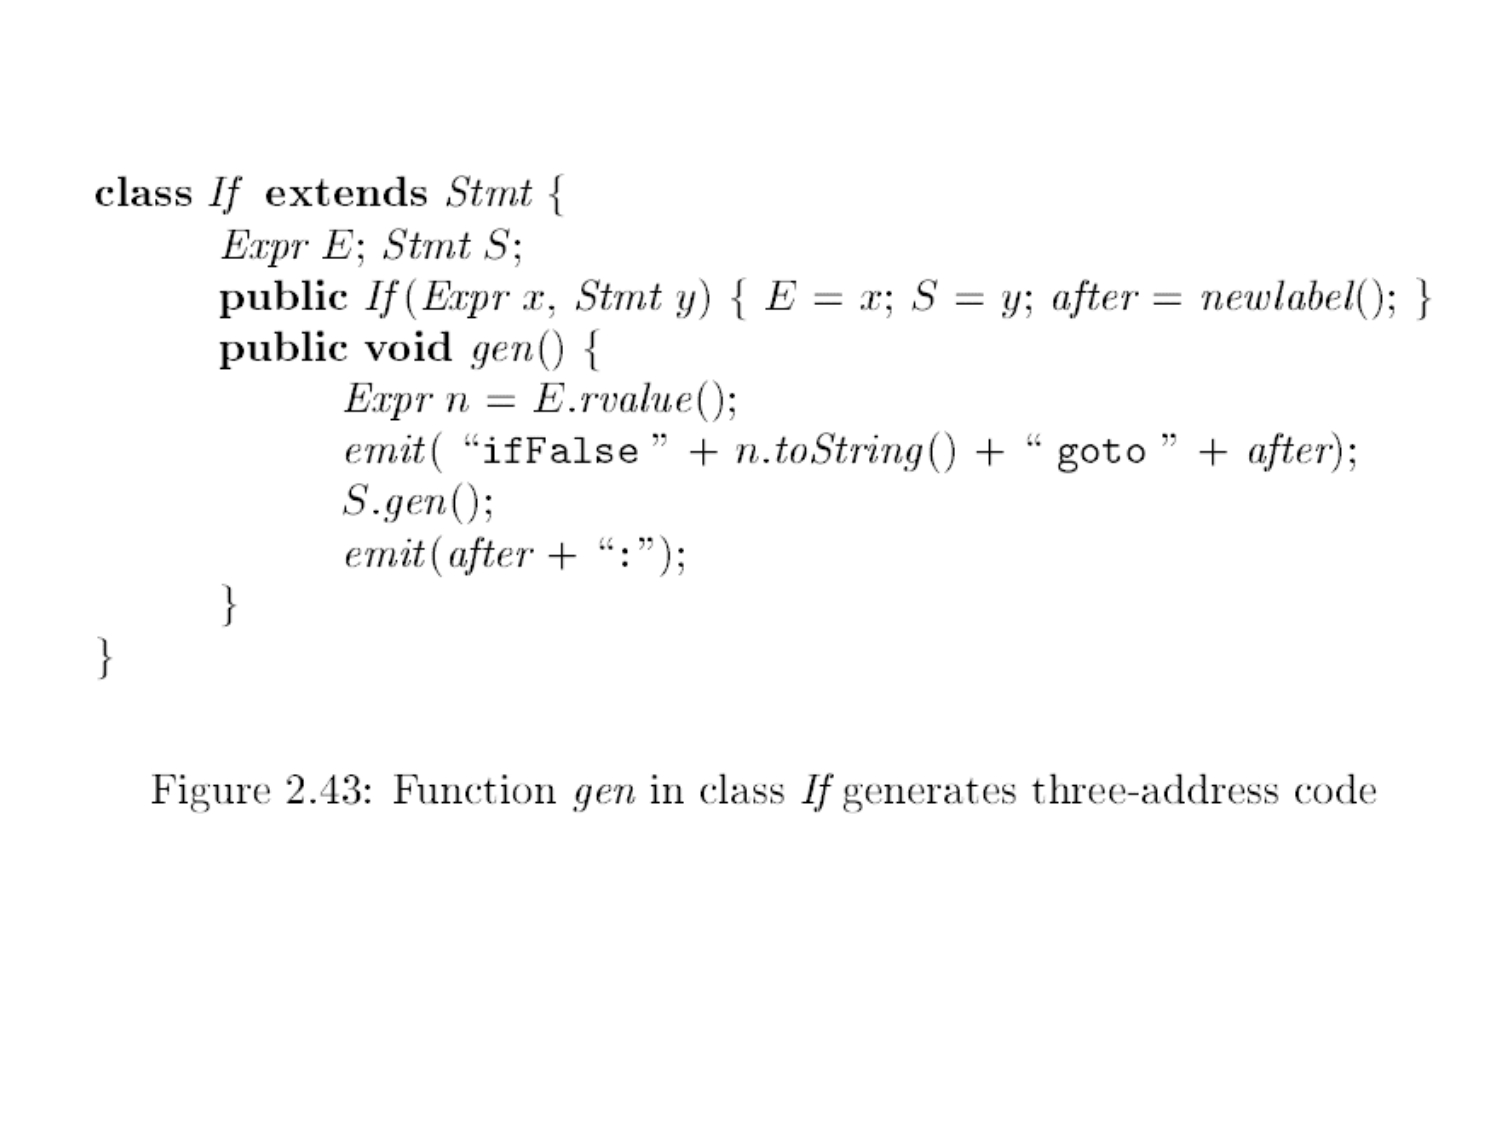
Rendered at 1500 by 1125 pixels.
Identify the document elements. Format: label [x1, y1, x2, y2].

picture [62, 162, 1442, 830]
